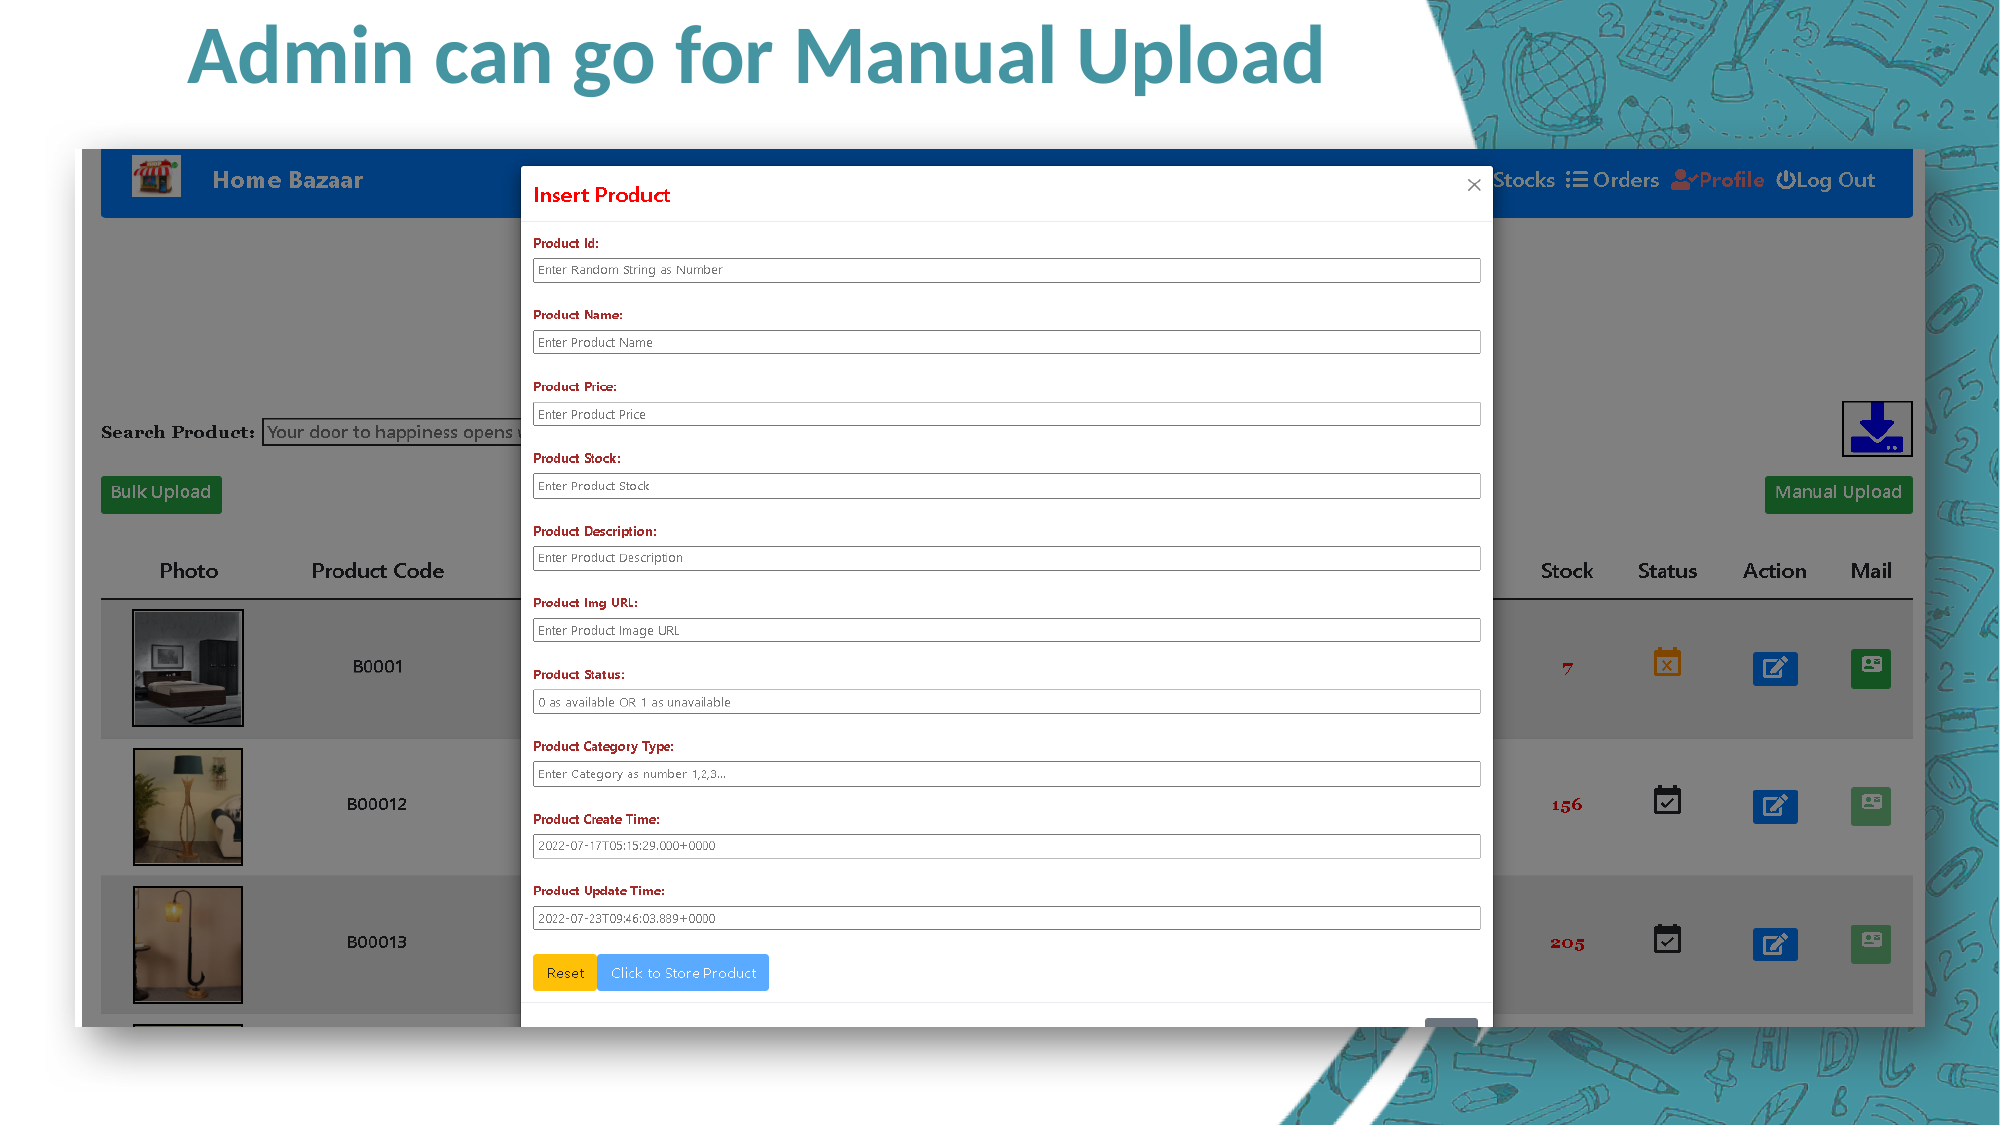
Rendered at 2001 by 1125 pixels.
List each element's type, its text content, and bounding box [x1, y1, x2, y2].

picture [0, 0, 1998, 1125]
title Admin can go for Manual Upload [150, 0, 1878, 105]
